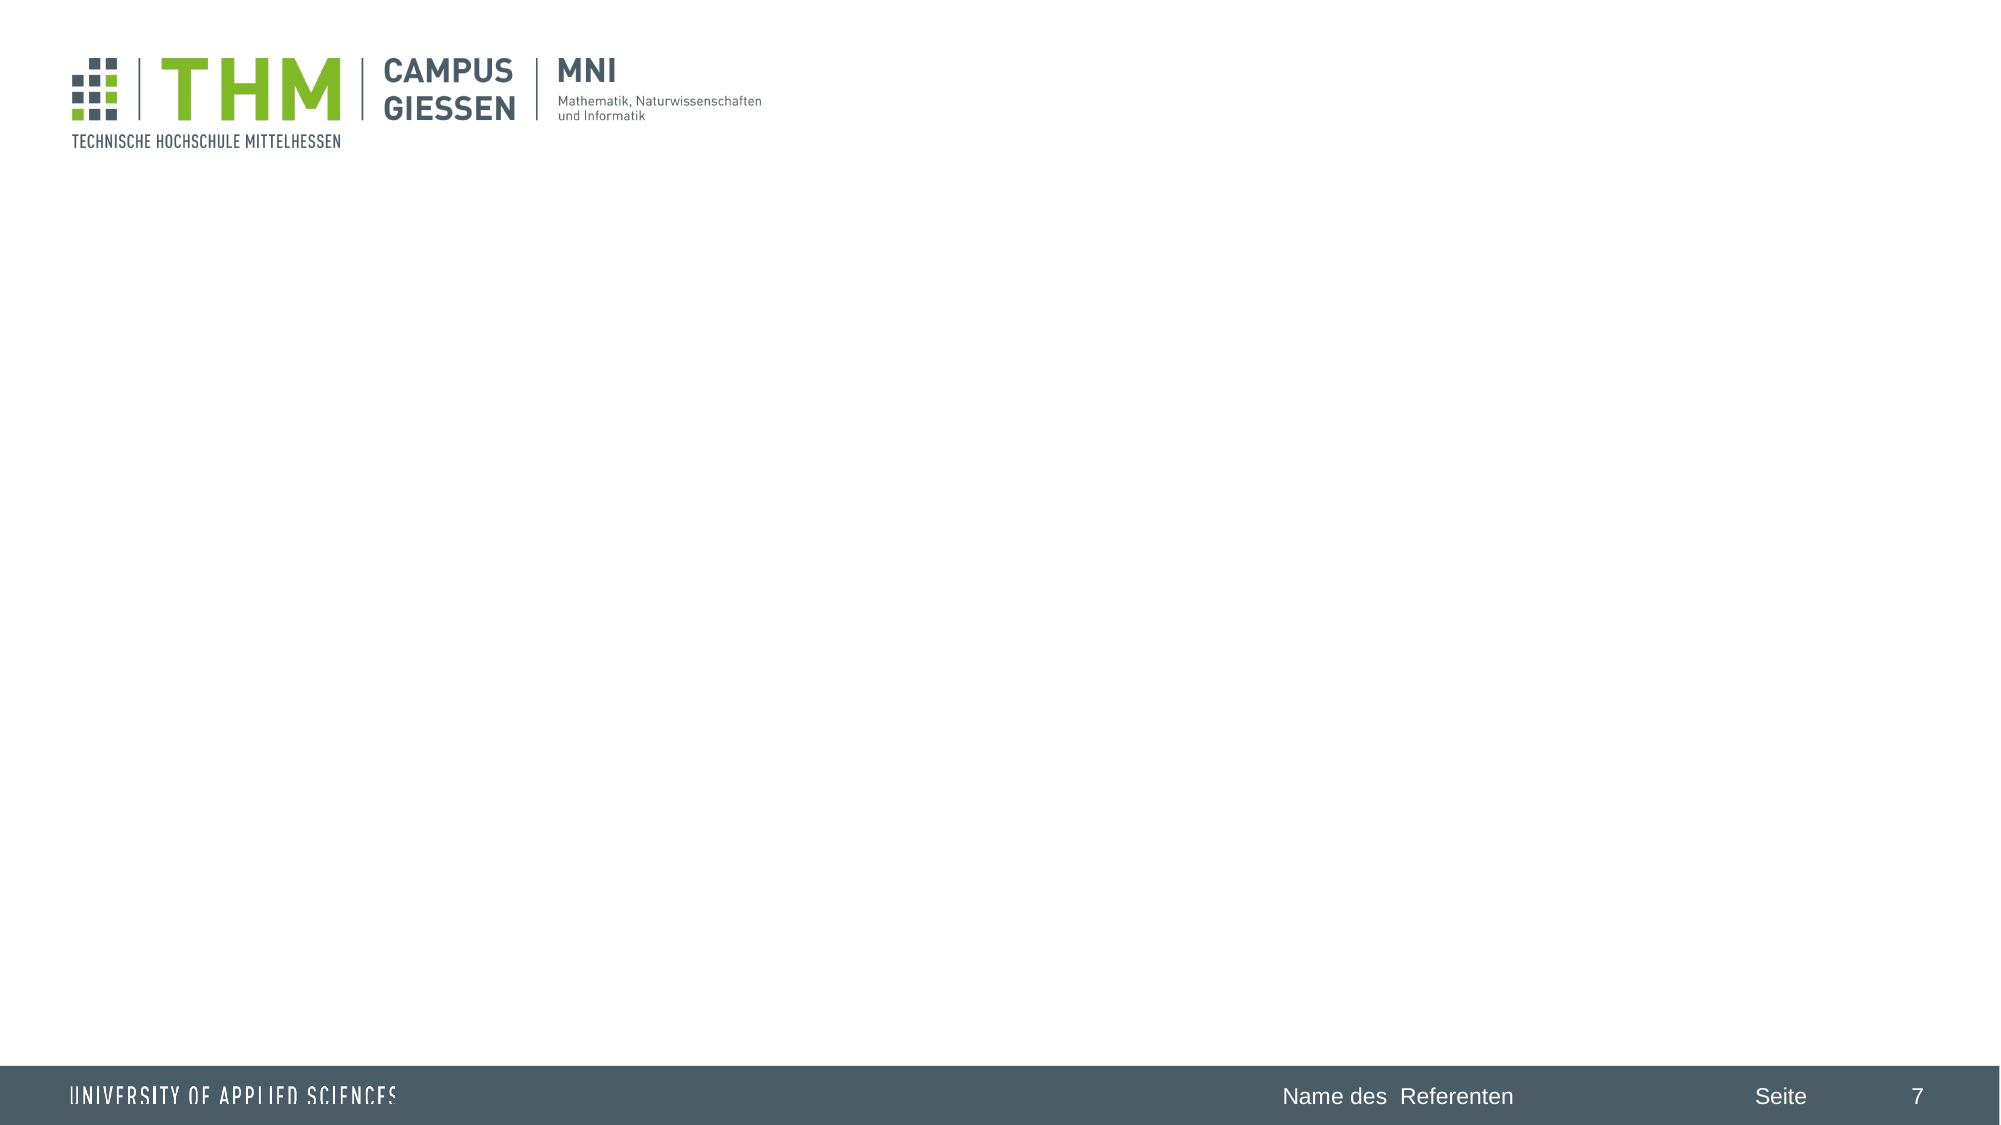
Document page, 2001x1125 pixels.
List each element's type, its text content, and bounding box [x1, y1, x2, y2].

slide_number 7 [1834, 1073, 1940, 1118]
picture [72, 58, 761, 148]
